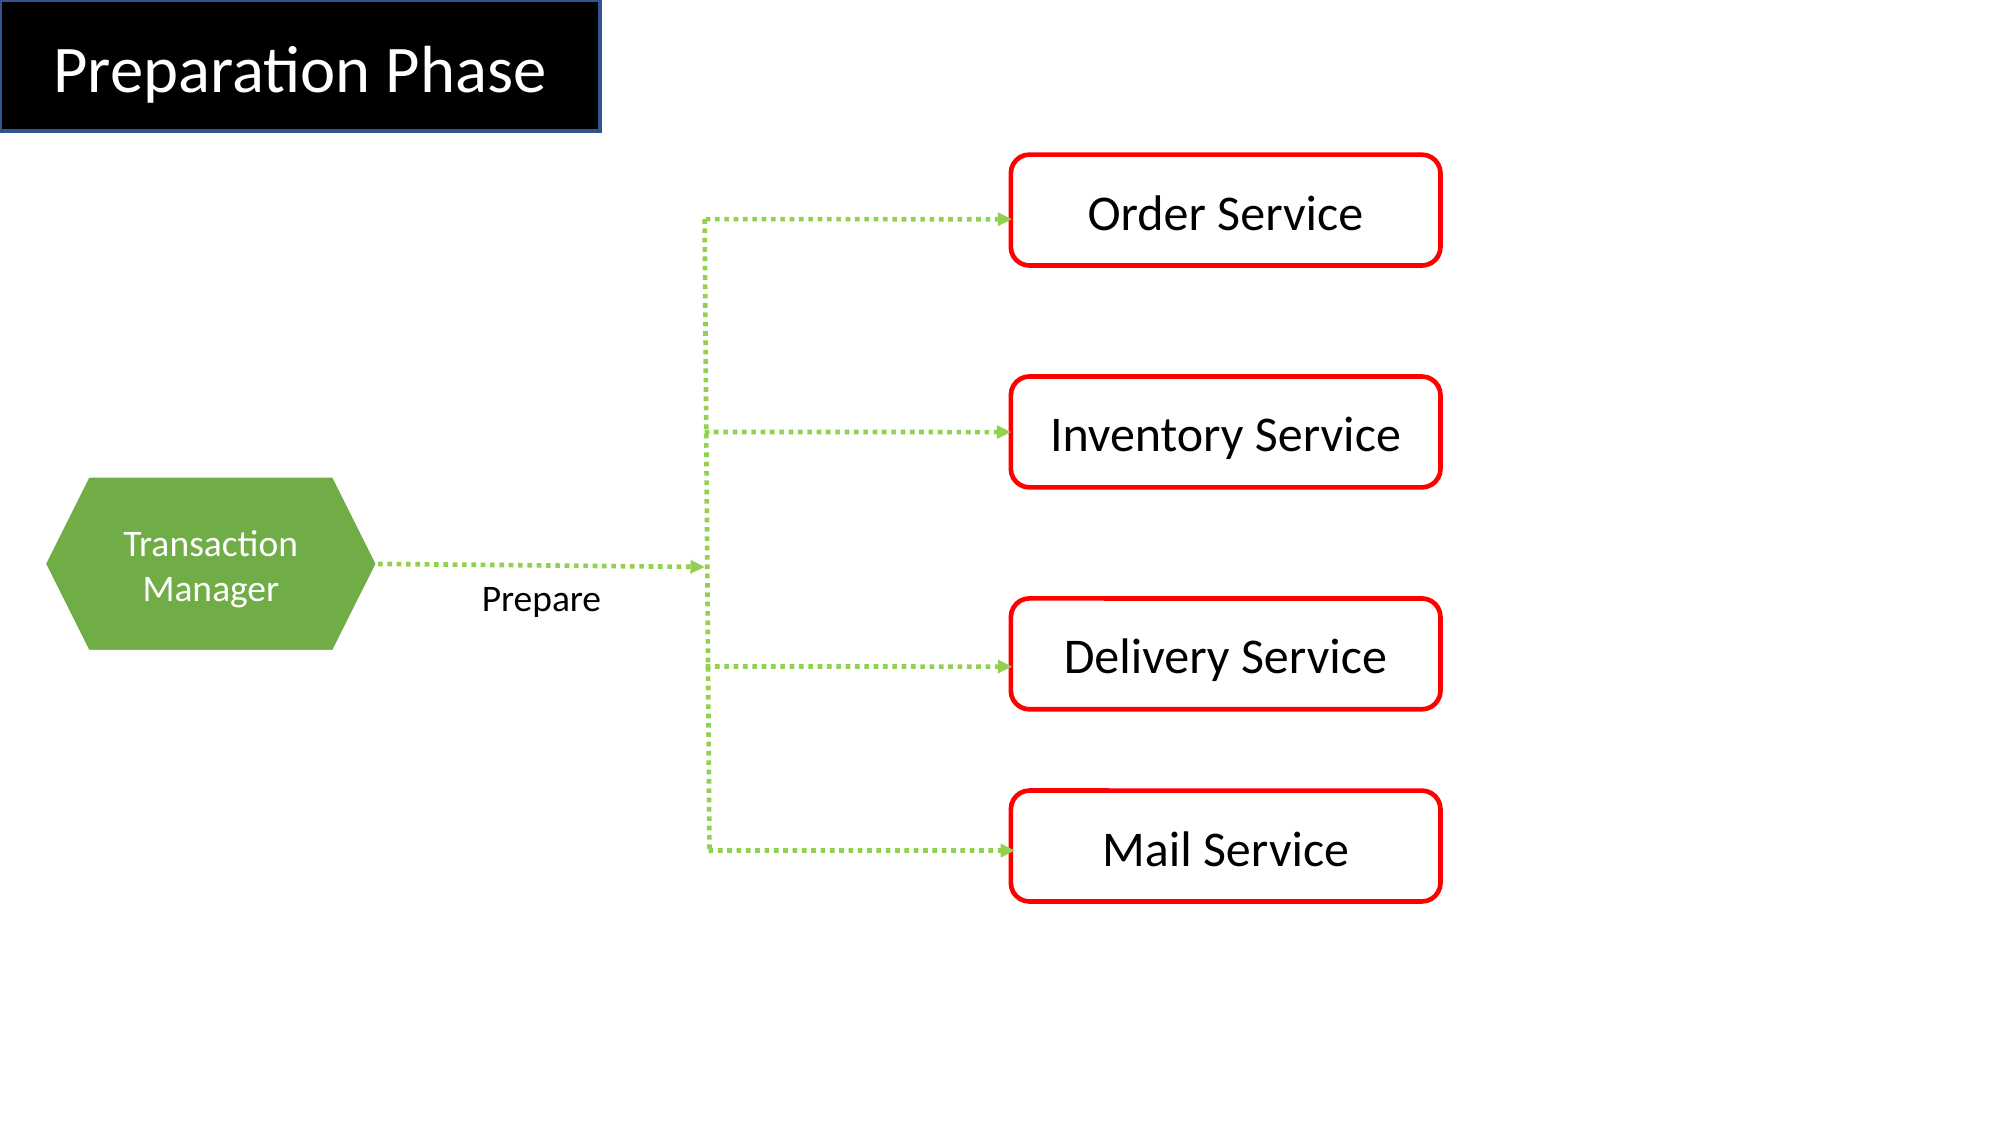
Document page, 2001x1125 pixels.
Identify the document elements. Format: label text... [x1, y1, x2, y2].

text_box Mail Service [1008, 788, 1443, 904]
text_box [705, 213, 1012, 226]
text_box Prepare [467, 566, 641, 627]
text_box [708, 844, 1015, 857]
text_box Order Service [1008, 152, 1443, 268]
text_box Transaction Manager [41, 473, 381, 655]
text_box [709, 660, 1012, 673]
text_box [639, 560, 705, 574]
text_box [707, 425, 1011, 439]
text_box Inventory Service [1008, 374, 1443, 490]
text_box Delivery Service [1008, 596, 1443, 712]
text_box Preparation Phase [0, 0, 602, 133]
